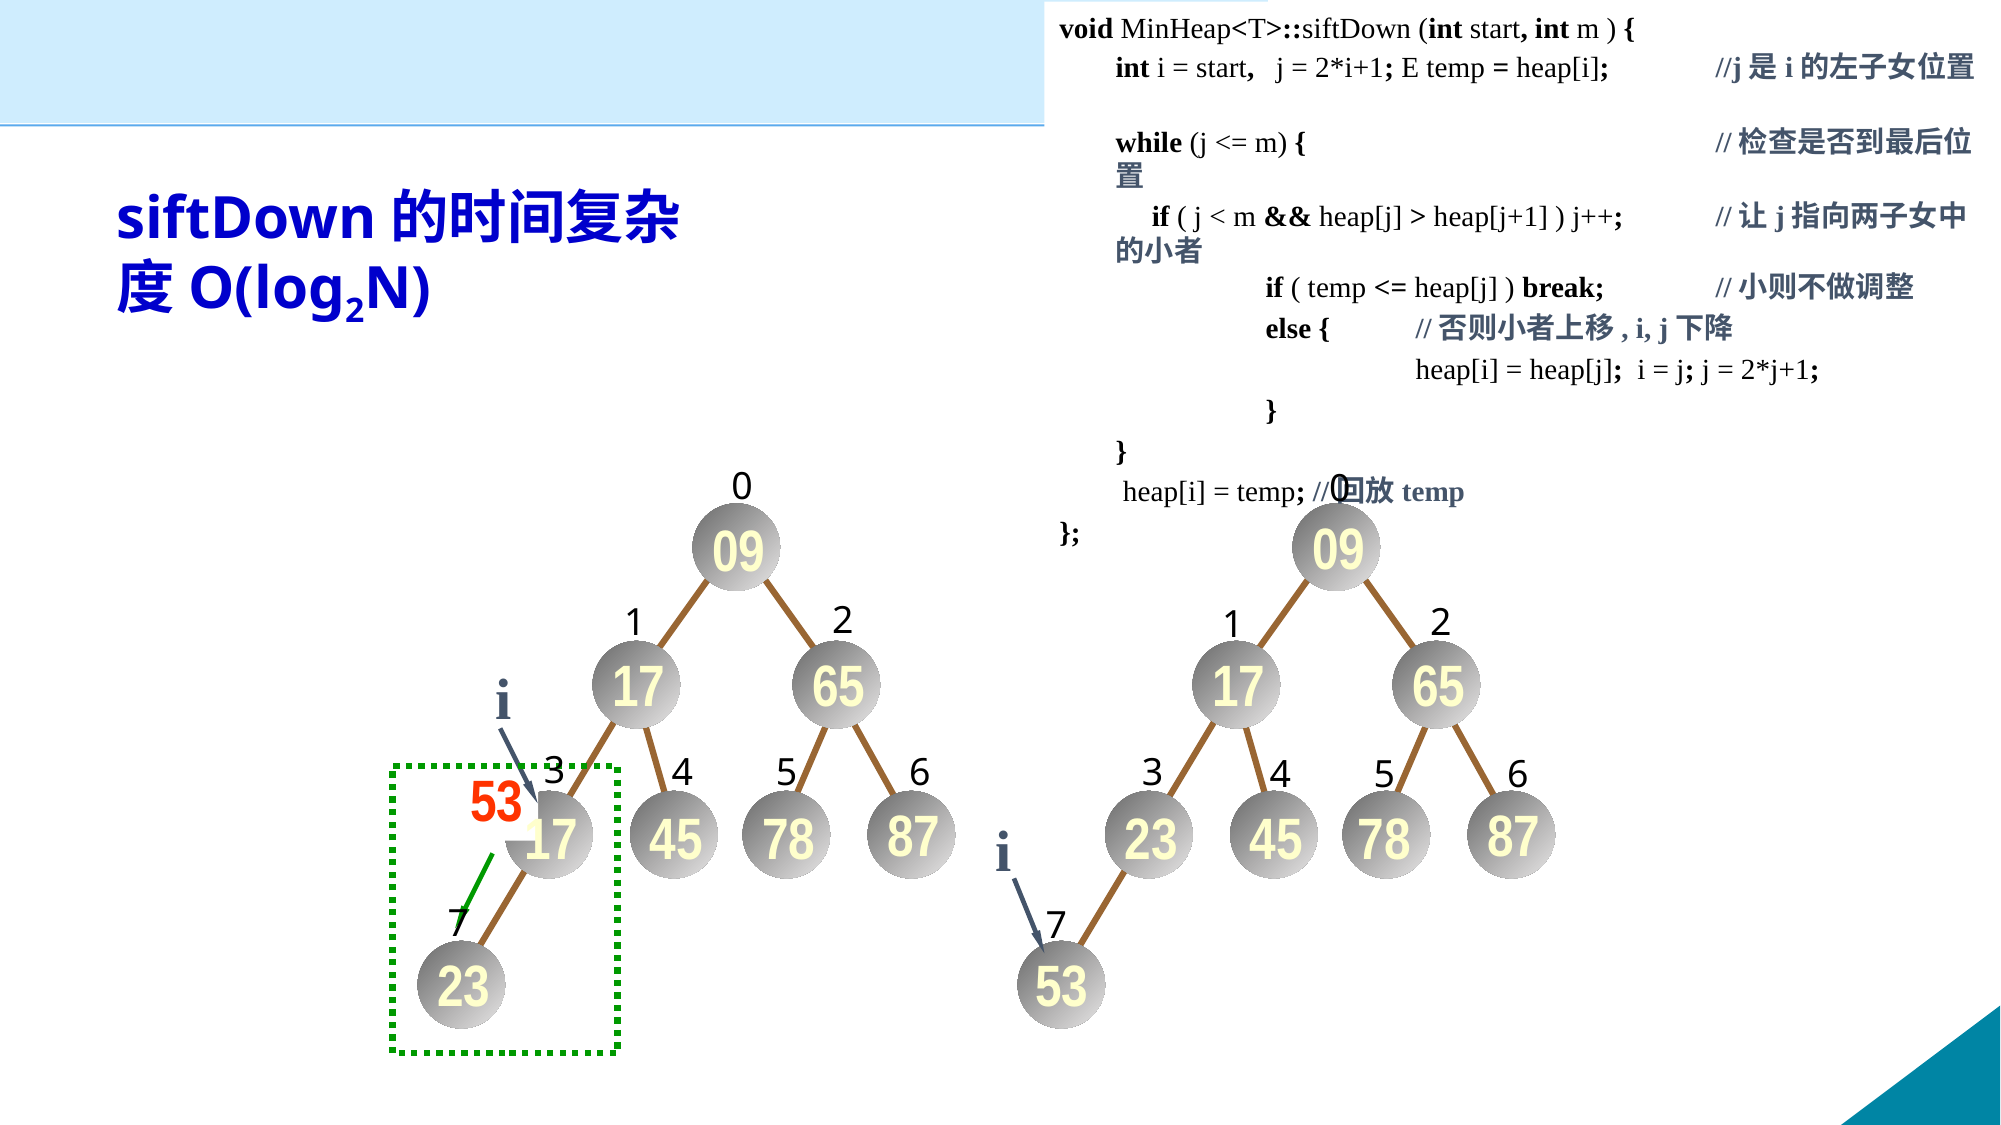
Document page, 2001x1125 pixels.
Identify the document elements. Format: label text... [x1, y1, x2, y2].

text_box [392, 503, 1556, 1054]
text_box 0 [716, 454, 768, 503]
text_box siftDown的时间复杂度O(log2N) [101, 172, 708, 337]
text_box void MinHeap<T>::siftDown (int start, int m ) { int i = start, j = 2*i+1; E temp = heap[i]; //j是i的左子女位置 while (j <= m) { //检查是否到最后位置 if ( j < m && heap[j] > heap[j+1] ) j++; //让j指向两子女中的小者 if ( temp <= heap[j] ) break; //小则不做调整 else { //否则小者上移, i, j下降 heap[i] = heap[j]; i = j; j = 2*j+1; } } heap[i] = temp; //回放temp }; [1044, 1, 2000, 419]
text_box 0 [1314, 456, 1366, 503]
